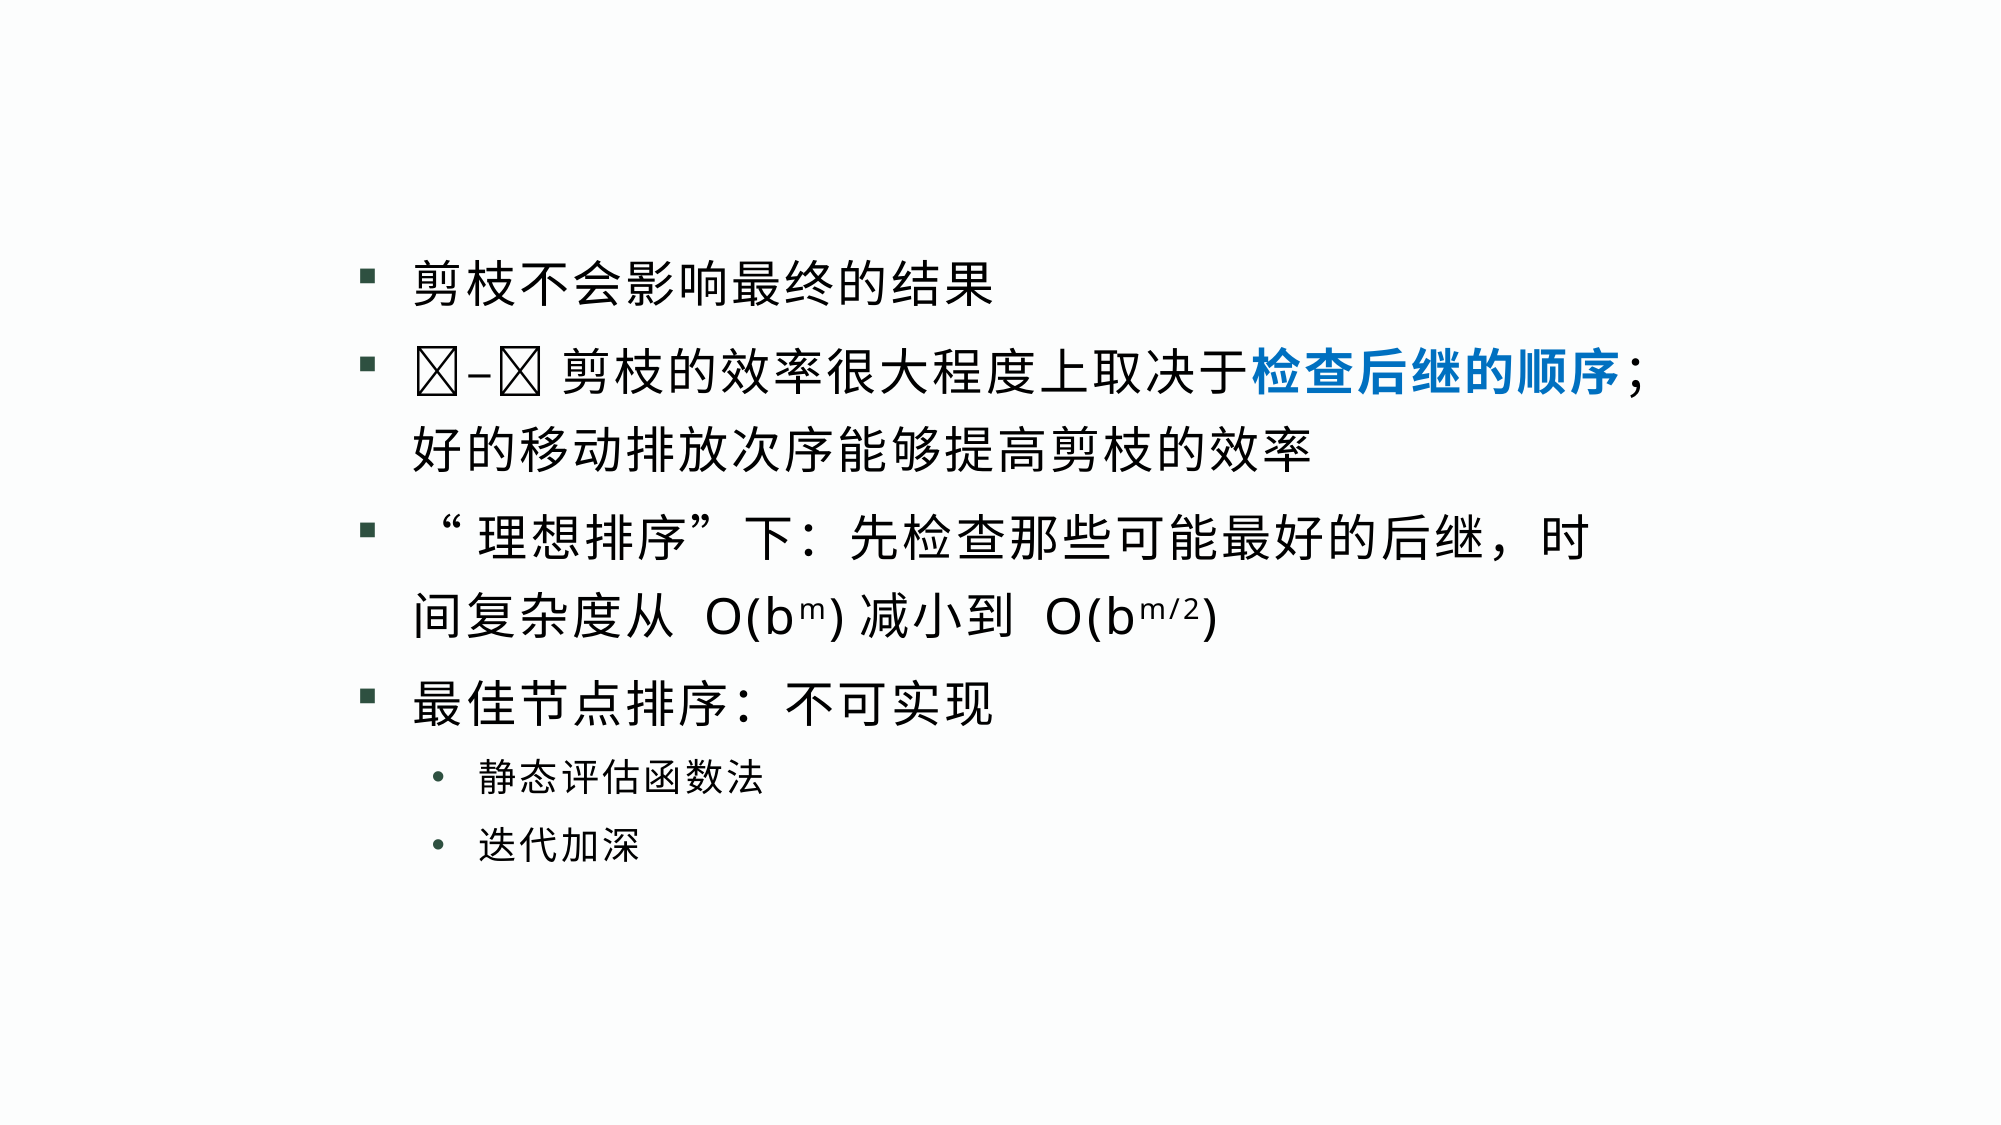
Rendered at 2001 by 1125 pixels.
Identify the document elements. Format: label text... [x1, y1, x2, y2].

list 剪枝不会影响最终的结果 –剪枝的效率很大程度上取决于检查后继的顺序；好的移动排放次序能够提高剪枝的效率 “理想排序”下：先检查那些可能最好的后继，时间复杂度从 O(bm)减小到 O(bm/2) 最佳节点排序：不可实现 静态评估函数法 迭代加深 [341, 227, 1655, 1008]
